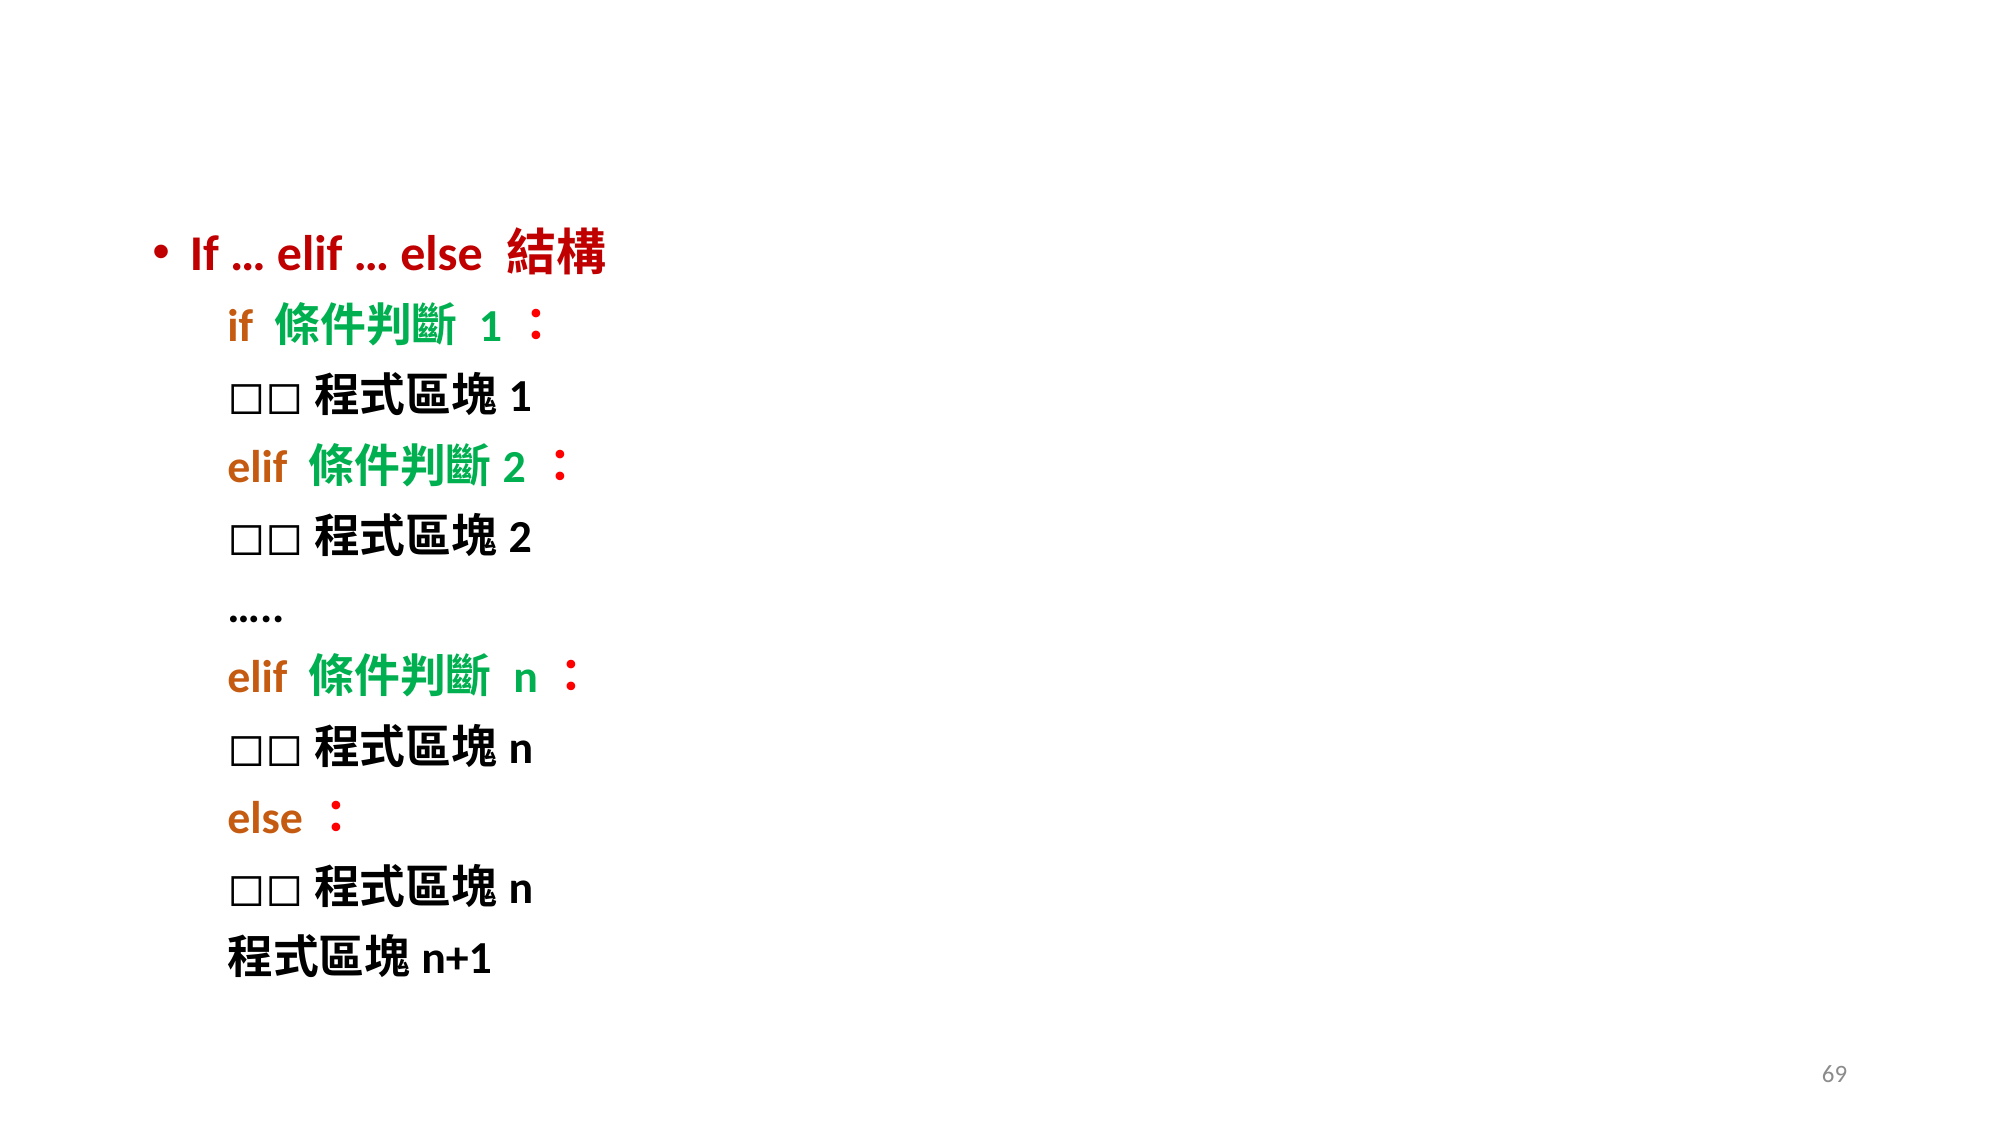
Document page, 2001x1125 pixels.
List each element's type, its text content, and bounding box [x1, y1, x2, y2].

slide_number 69 [1412, 1042, 1863, 1103]
list If … elif … else 結構 if 條件判斷 1： ◻︎◻︎程式區塊1 elif 條件判斷2： ◻︎◻︎程式區塊2 ….. elif 條件判斷 n： ◻︎◻︎程式區塊n else： ◻︎◻︎程式區塊n 程式區塊n+1 [137, 219, 1863, 1039]
